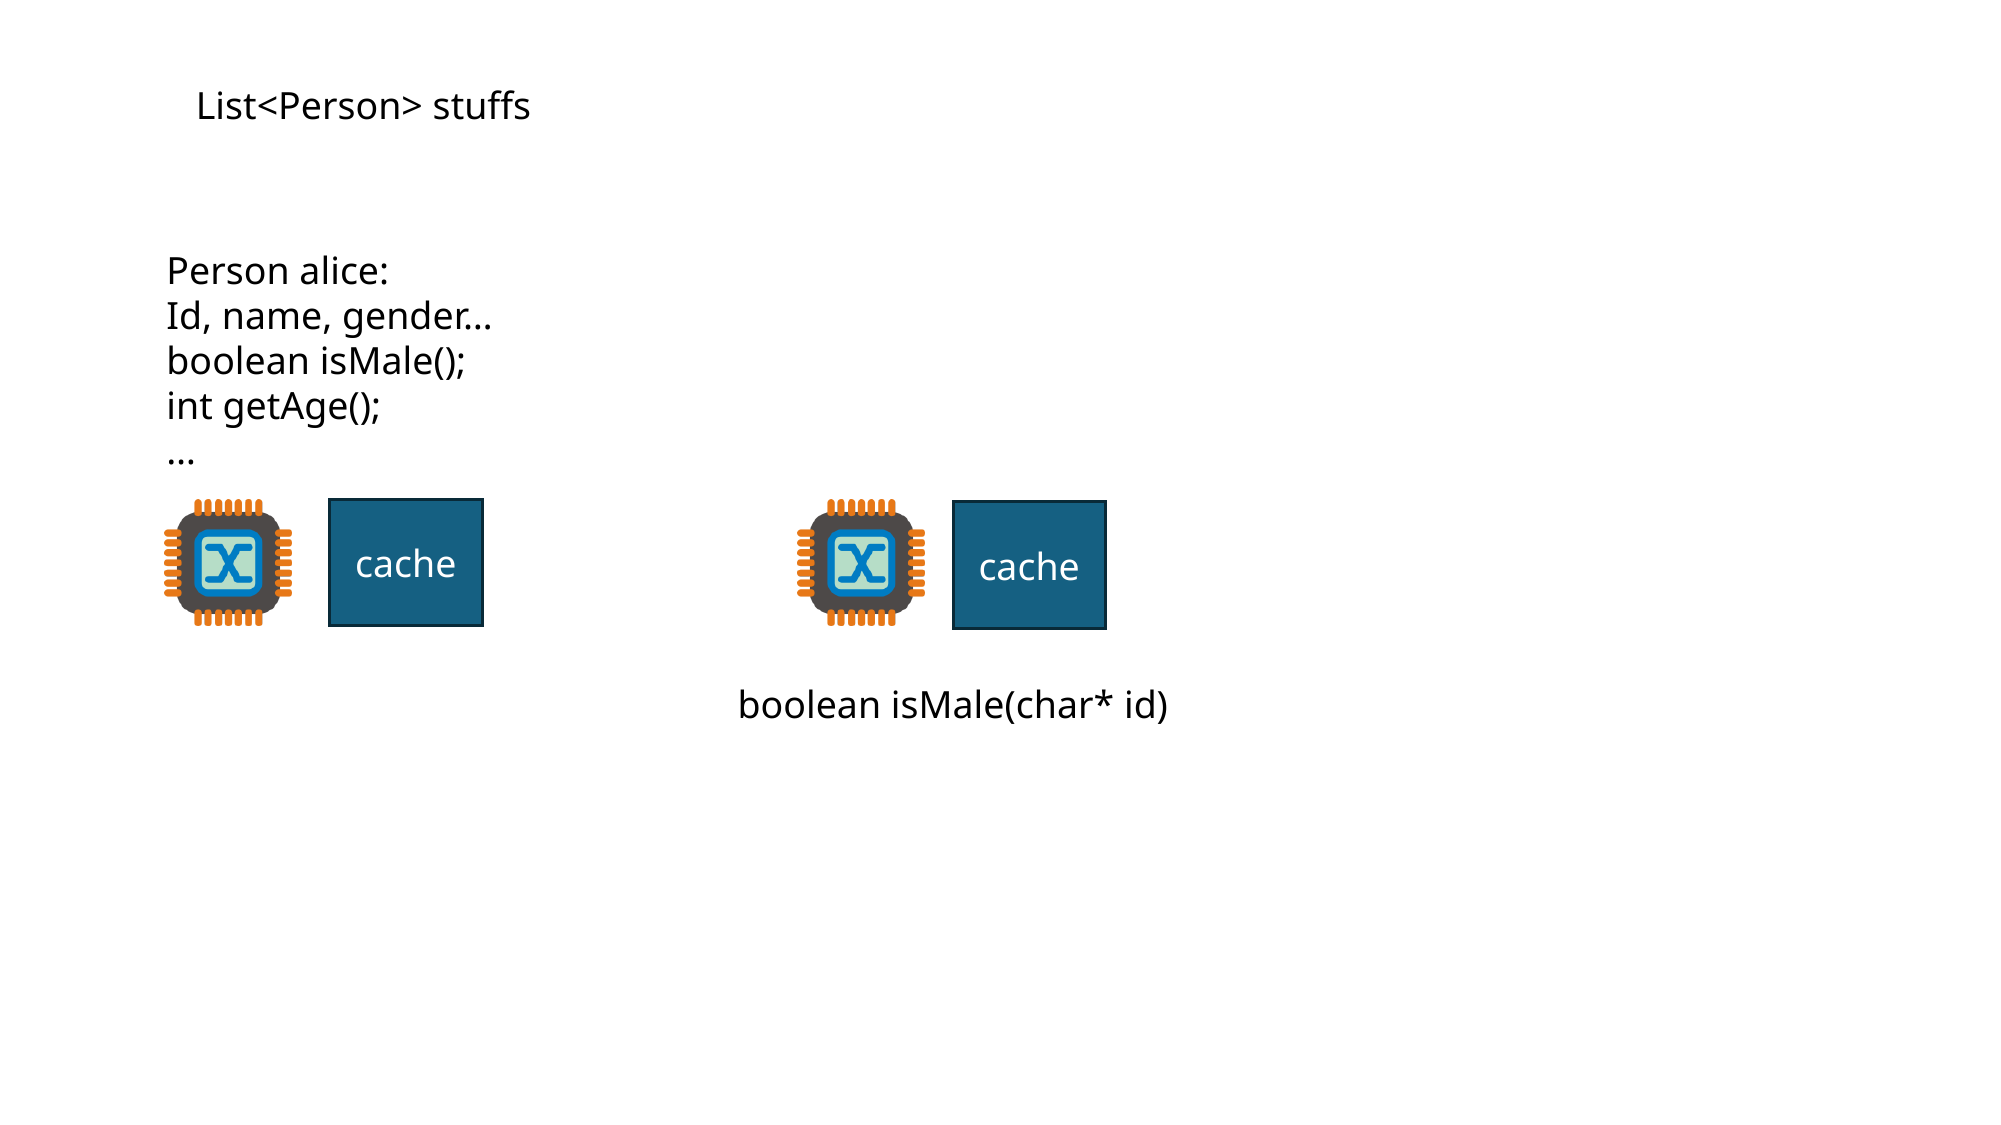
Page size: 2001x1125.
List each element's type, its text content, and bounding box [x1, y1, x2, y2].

text_box cache [328, 498, 484, 627]
text_box List<Person> stuffs [181, 74, 547, 135]
text_box boolean isMale(char* id) [722, 673, 1184, 733]
picture [163, 498, 292, 627]
text_box cache [952, 500, 1107, 630]
text_box Person alice: Id, name, gender… boolean isMale(); int getAge(); … [151, 239, 508, 480]
picture [797, 498, 925, 627]
